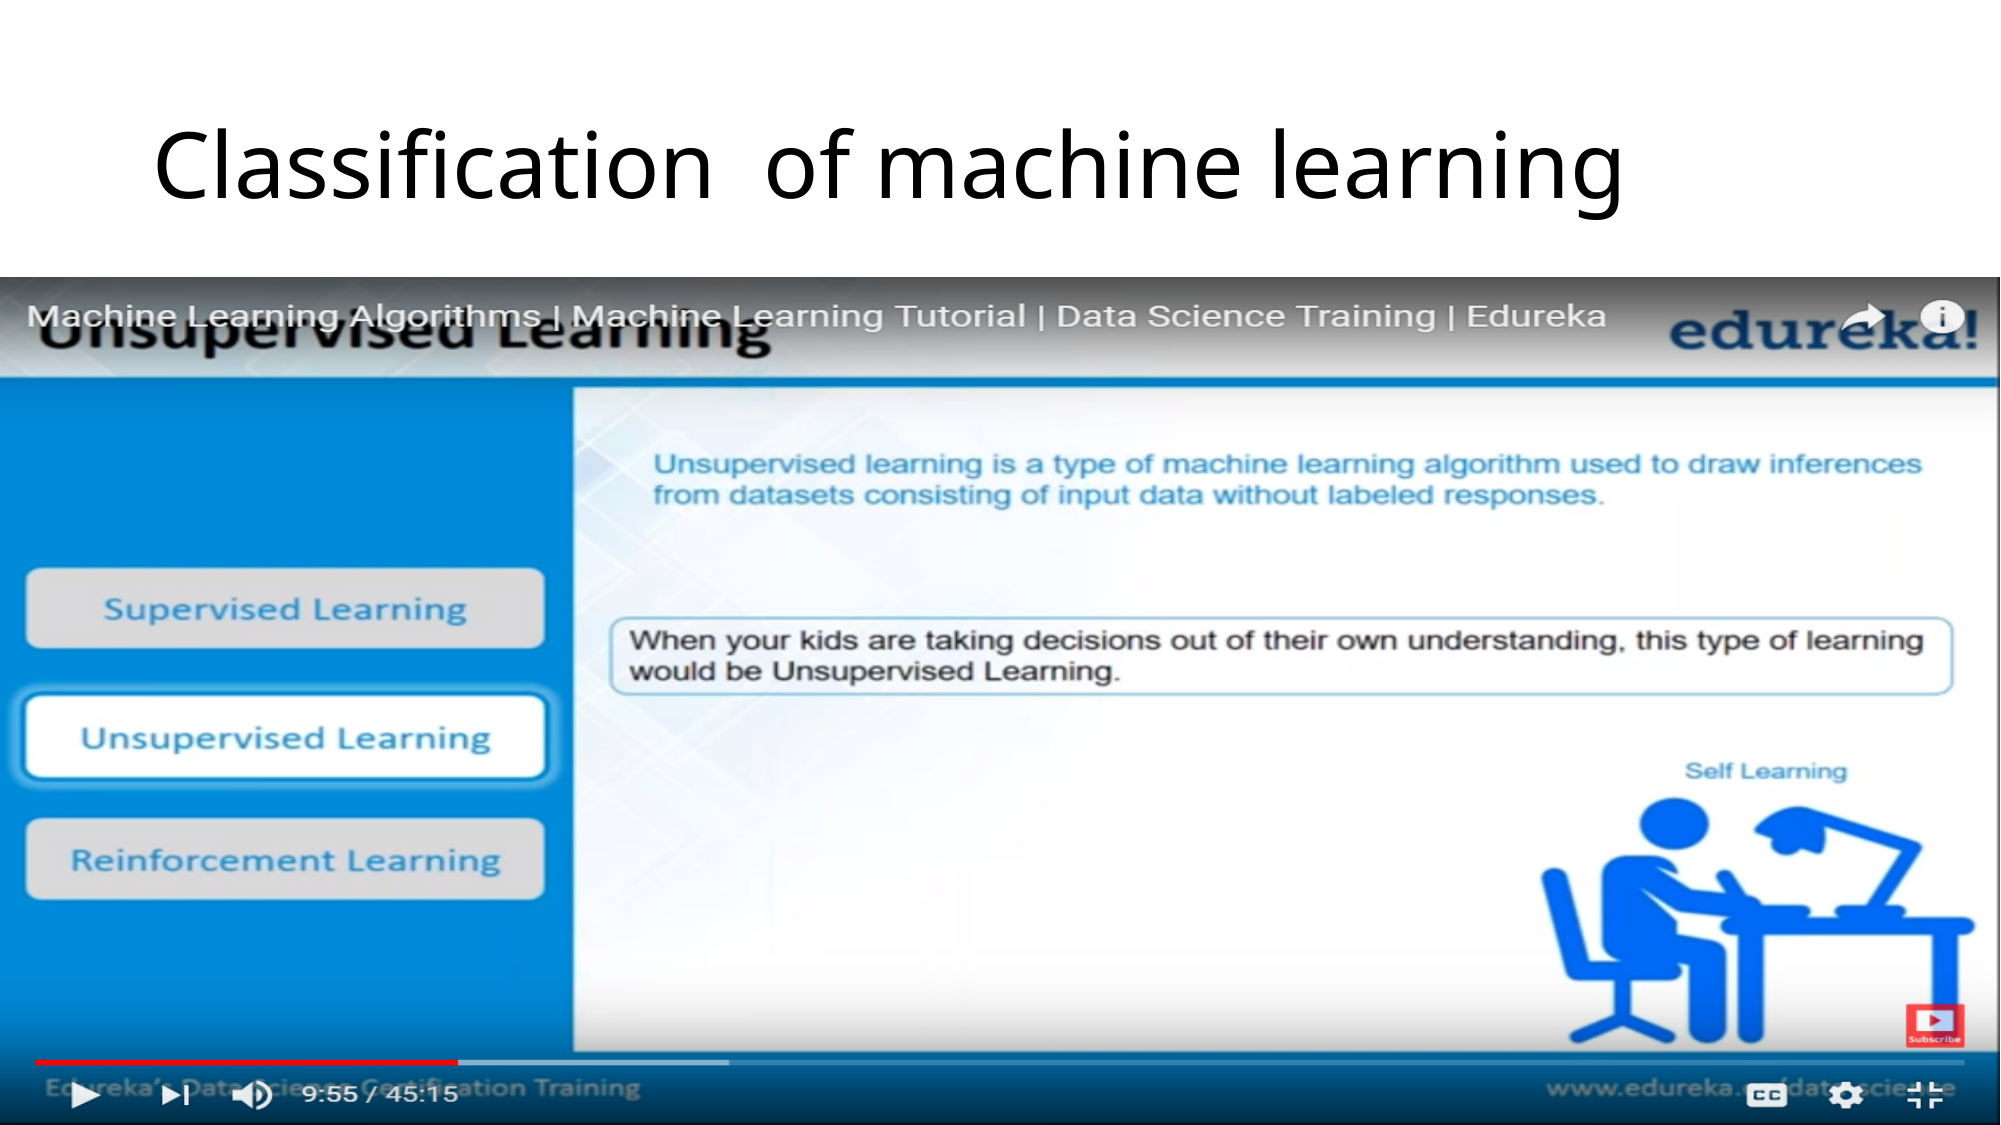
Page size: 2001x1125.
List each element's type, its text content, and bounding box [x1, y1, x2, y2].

picture [0, 277, 2000, 1125]
title Classification of machine learning [137, 59, 1863, 277]
